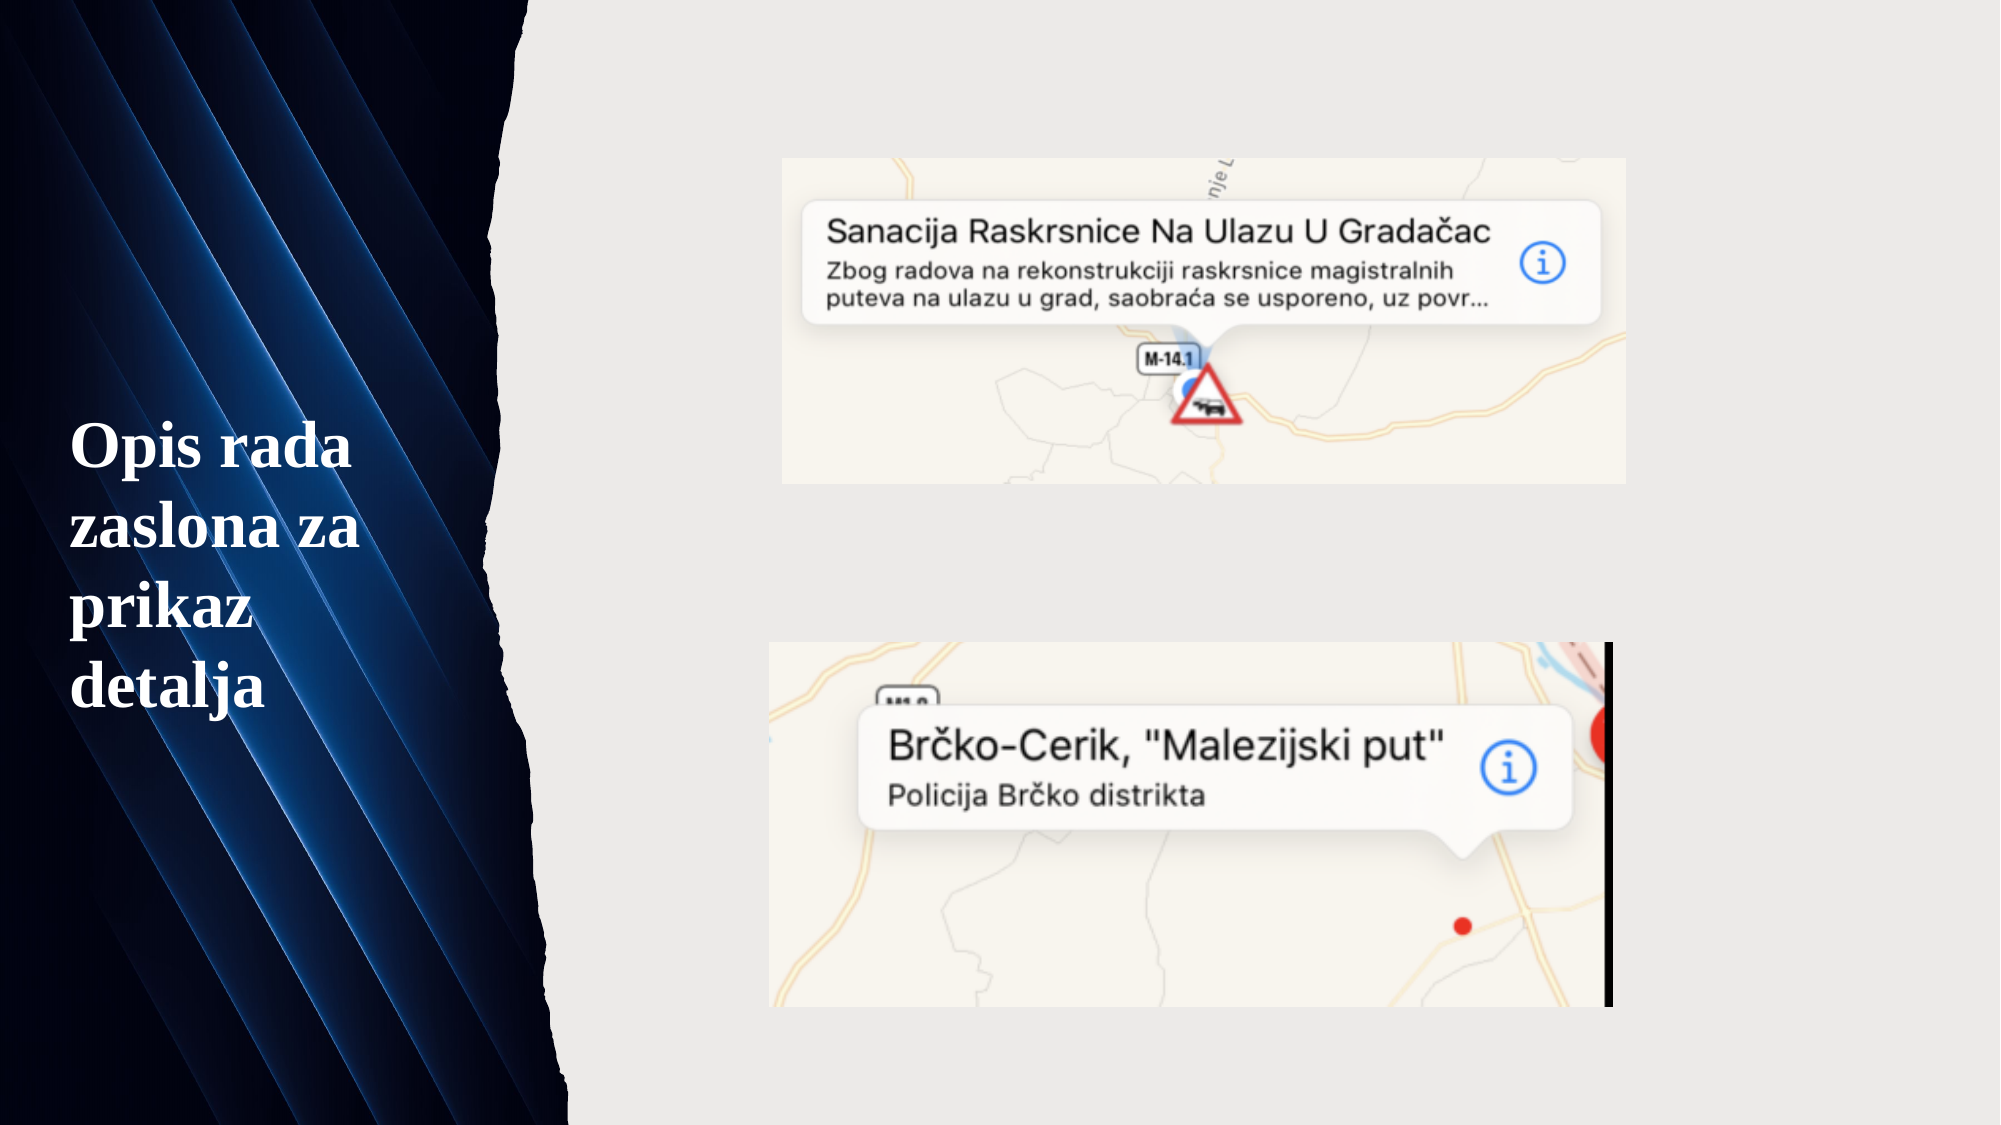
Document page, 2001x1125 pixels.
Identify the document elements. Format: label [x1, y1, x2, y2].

picture [769, 642, 1613, 1007]
text_box [569, 0, 2000, 1125]
picture [0, 0, 569, 1125]
picture [782, 158, 1626, 484]
